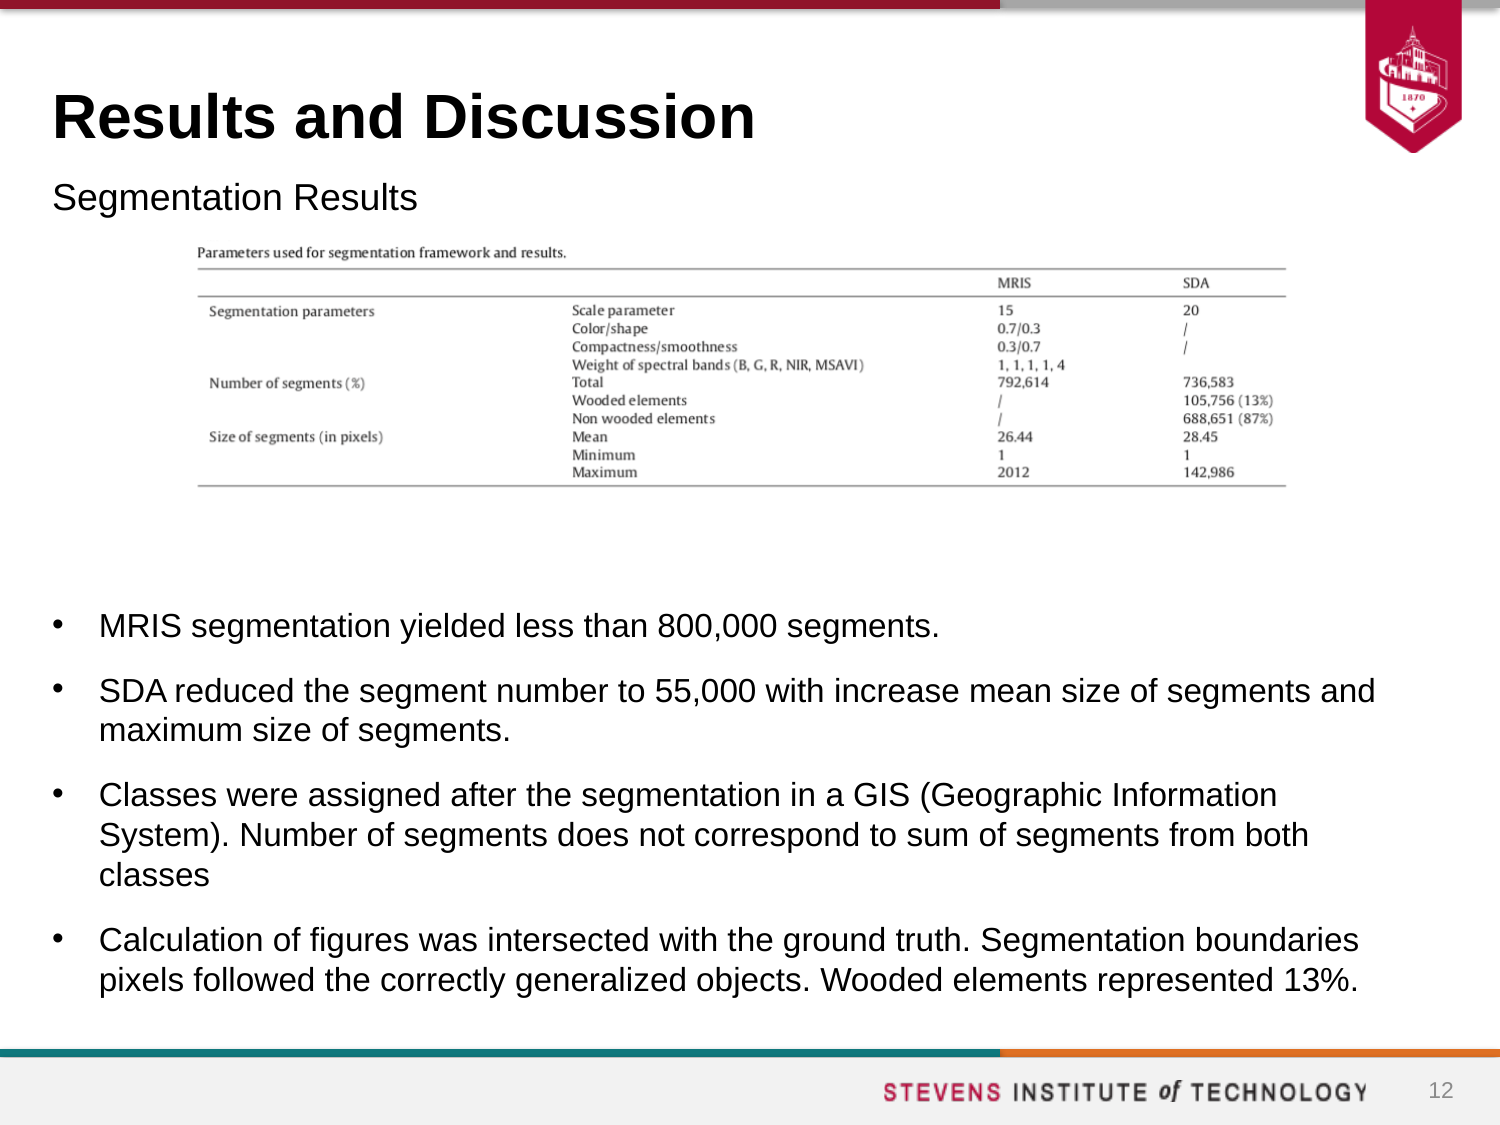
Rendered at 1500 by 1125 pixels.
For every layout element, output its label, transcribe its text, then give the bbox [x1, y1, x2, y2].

picture [183, 240, 1317, 497]
slide_number 12 [1401, 1059, 1481, 1120]
list MRIS segmentation yielded less than 800,000 segments. SDA reduced the segment number to 55,000 with increase mean size of segments and maximum size of segments. Classes were assigned after the segmentation in a GIS (Geographic Information System). Number of segments does not correspond to sum of segments from both classes Calculation of figures was intersected with the ground truth. Segmentation boundaries pixels followed the correctly generalized objects. Wooded elements represented 13%. [37, 596, 1402, 1036]
list Segmentation Results [37, 165, 1463, 232]
title Results and Discussion [37, 68, 1236, 157]
